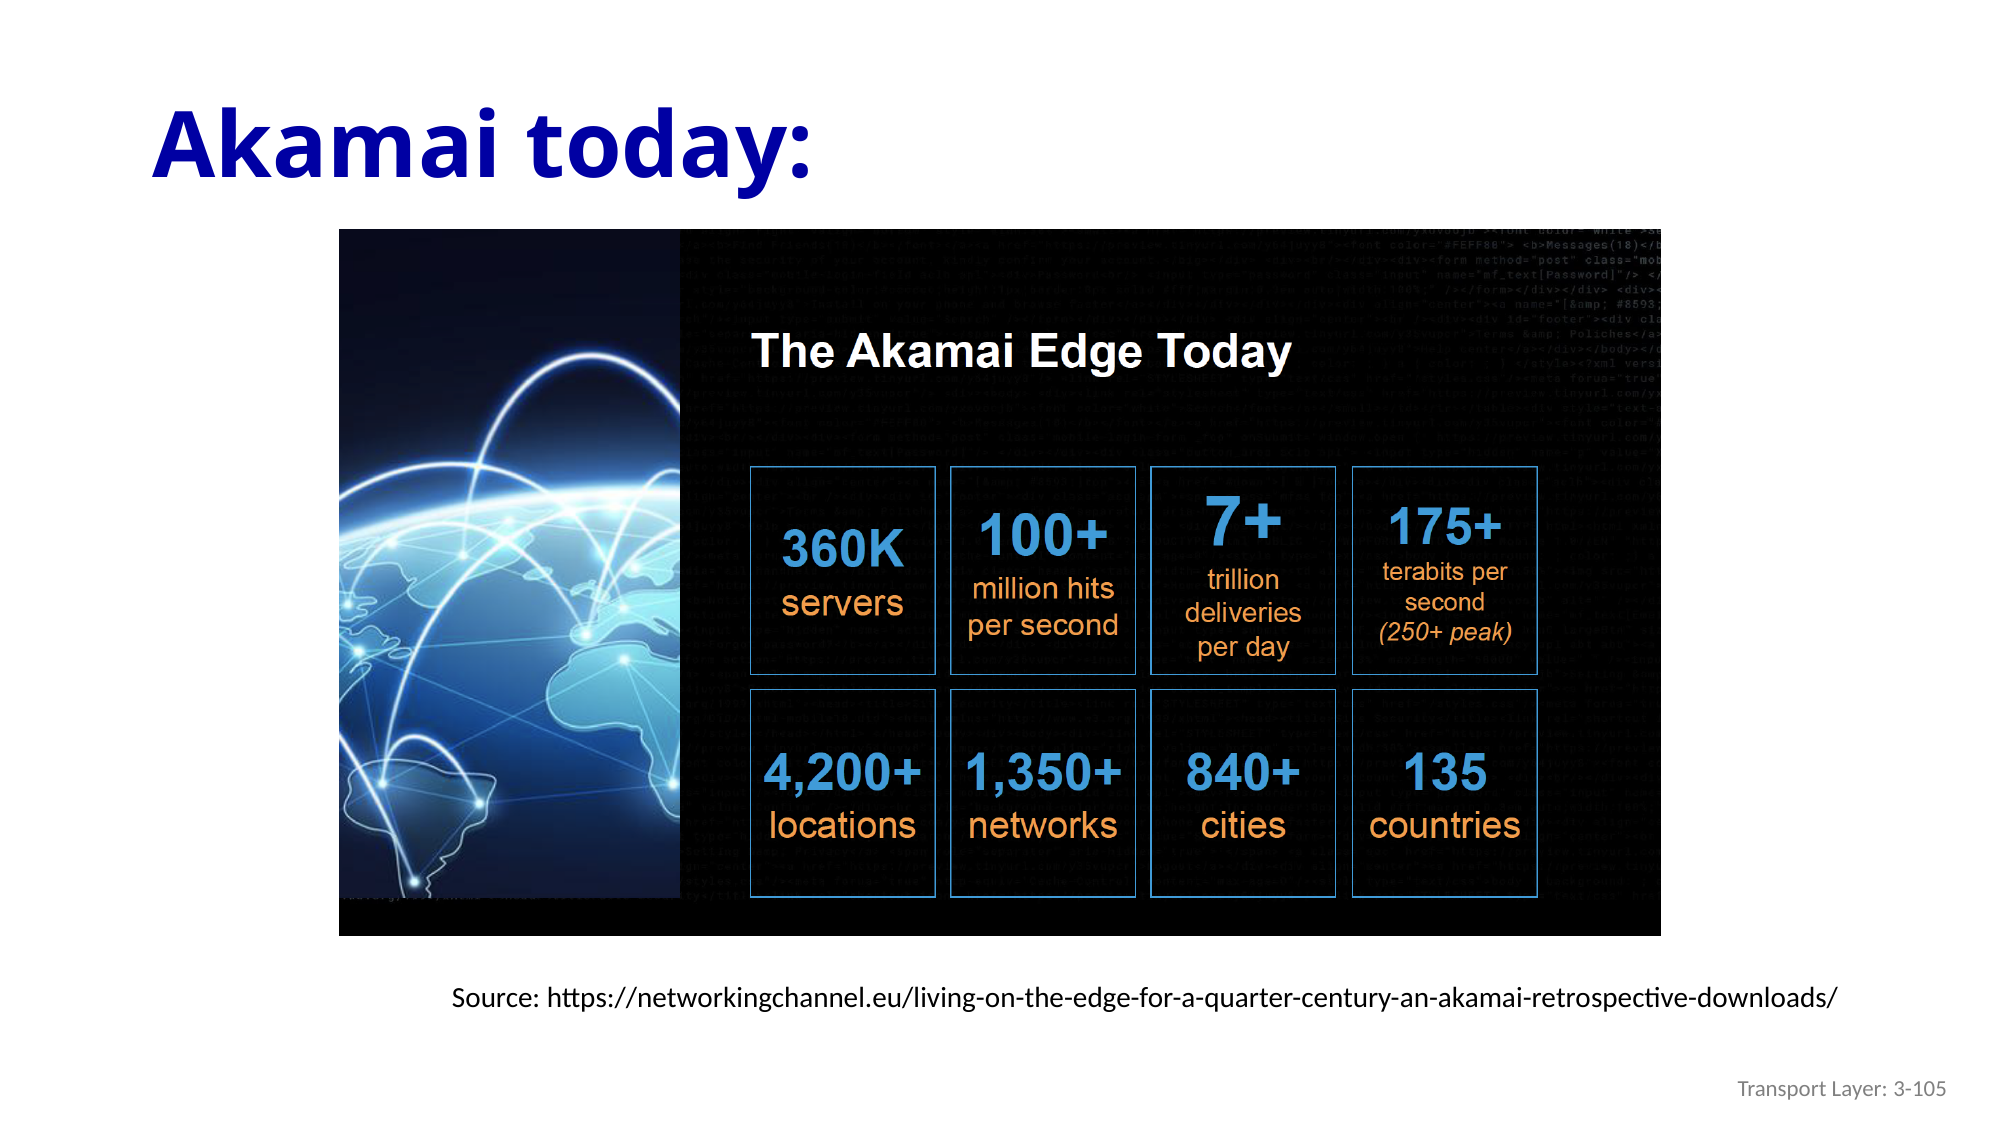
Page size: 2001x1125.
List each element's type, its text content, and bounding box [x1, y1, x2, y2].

text_box Source: https://networkingchannel.eu/living-on-the-edge-for-a-quarter-century-an-akamai-retrospective-downloads/ [437, 971, 1855, 1021]
picture [339, 229, 1661, 936]
slide_number Transport Layer: 3-105 [1512, 1056, 1963, 1117]
title Akamai today: [137, 74, 1863, 221]
